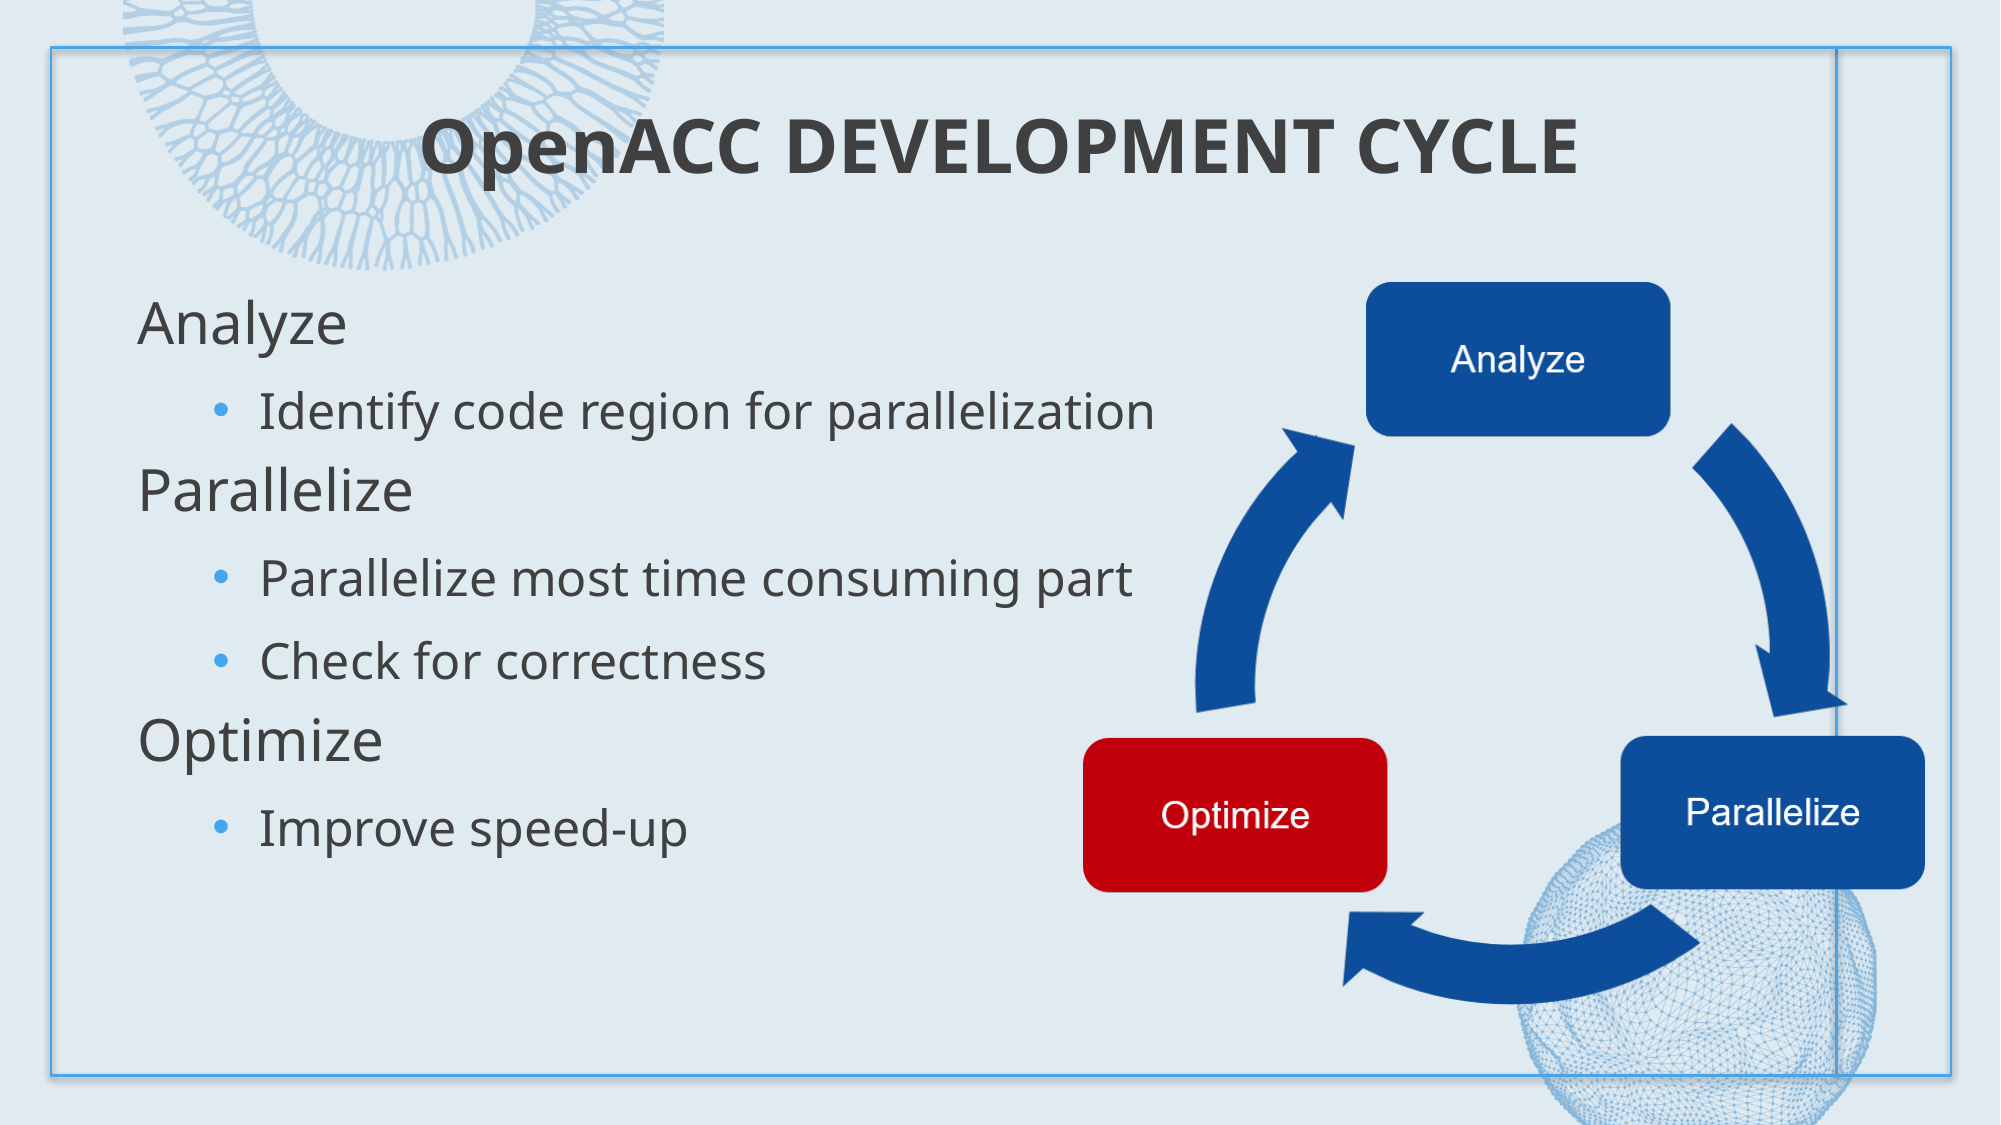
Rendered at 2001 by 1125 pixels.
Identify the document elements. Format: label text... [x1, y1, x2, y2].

list Analyze Identify code region for parallelization Parallelize Parallelize most time consuming part Check for correctness Optimize Improve speed-up [122, 298, 1077, 907]
title OpenACC Development Cycle [236, 80, 1764, 196]
picture [123, 0, 1925, 1125]
